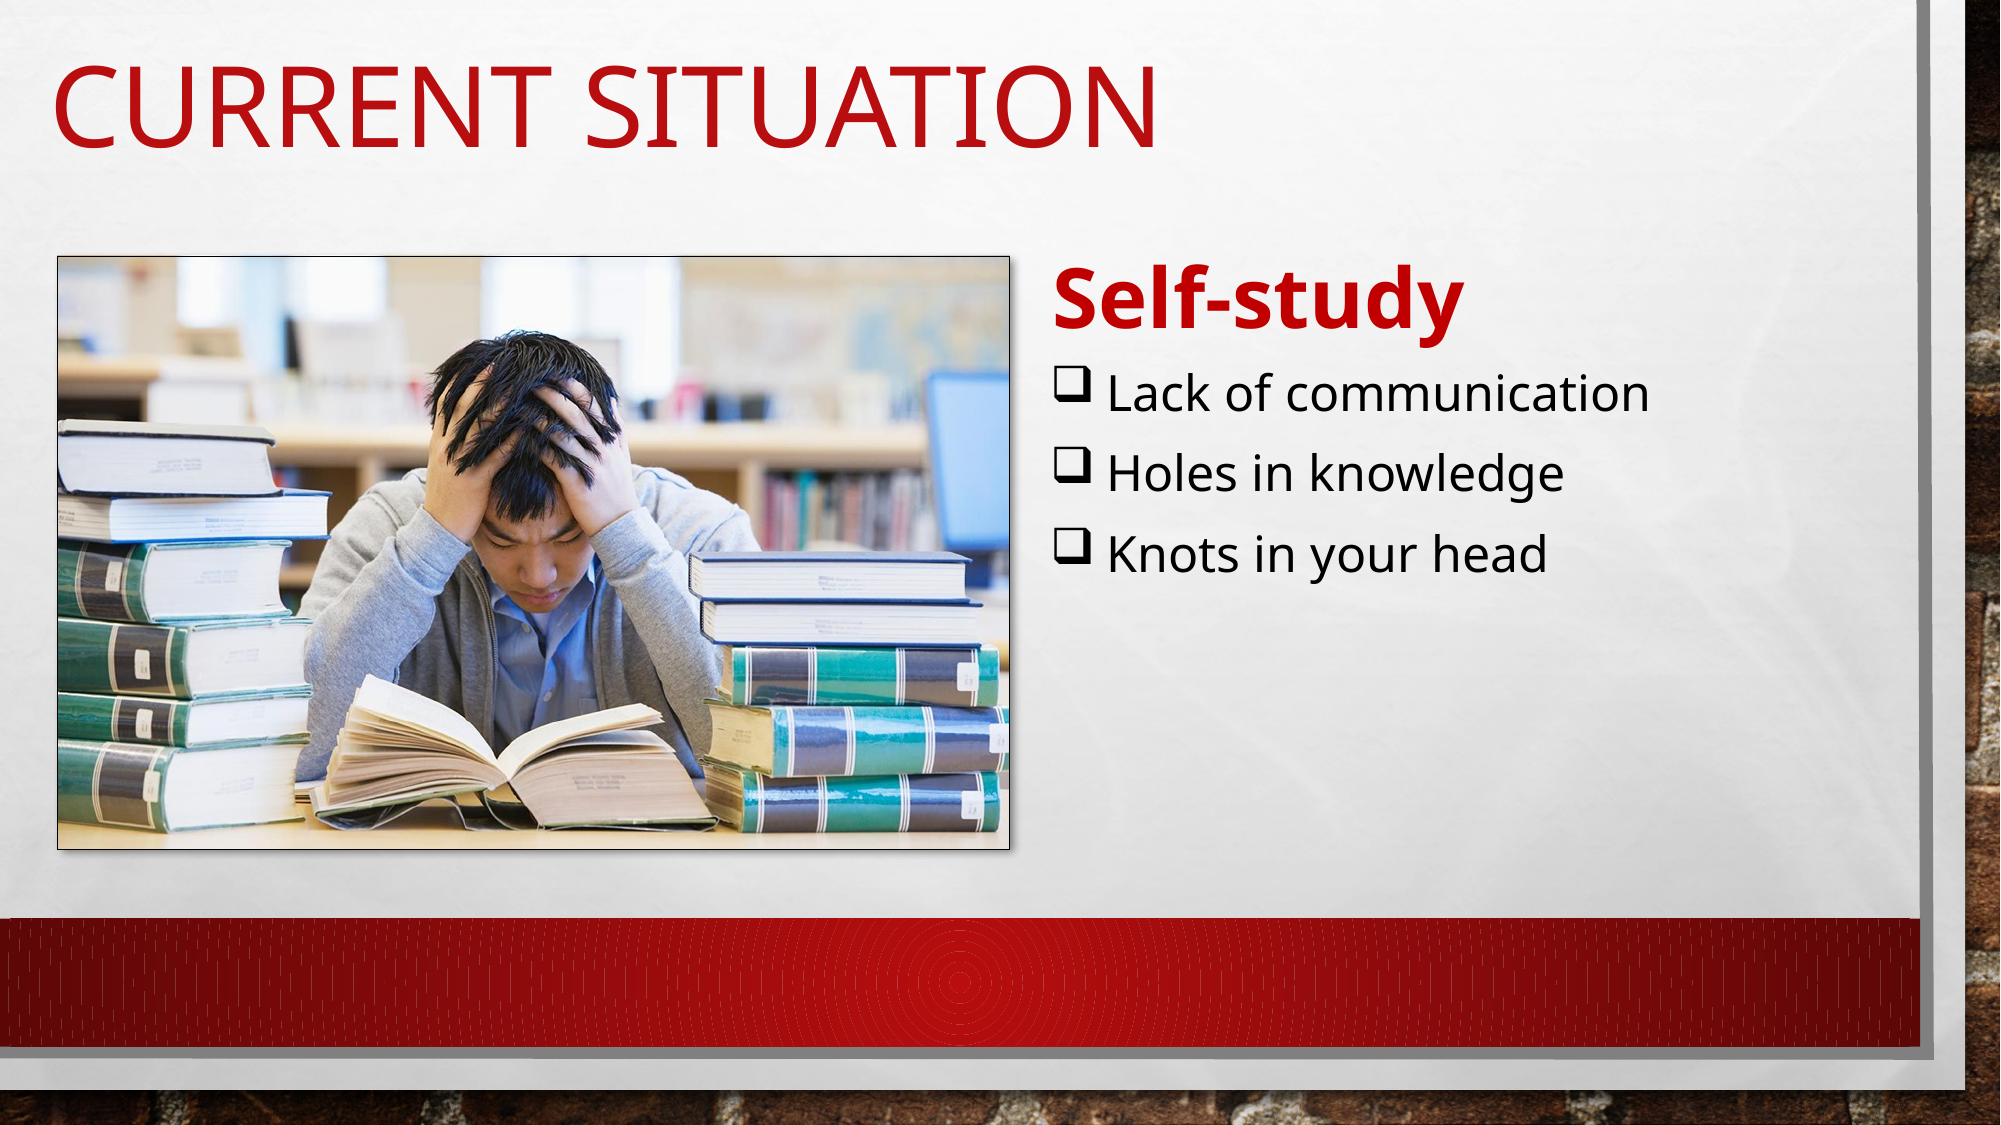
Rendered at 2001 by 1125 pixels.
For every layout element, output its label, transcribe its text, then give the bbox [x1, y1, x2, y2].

text_box Lack of communication Holes in knowledge Knots in your head [1035, 353, 1839, 591]
text_box Self-study [1038, 237, 1480, 353]
picture [57, 255, 1010, 850]
picture [0, 0, 2000, 1125]
title Current situation [34, 16, 1740, 206]
